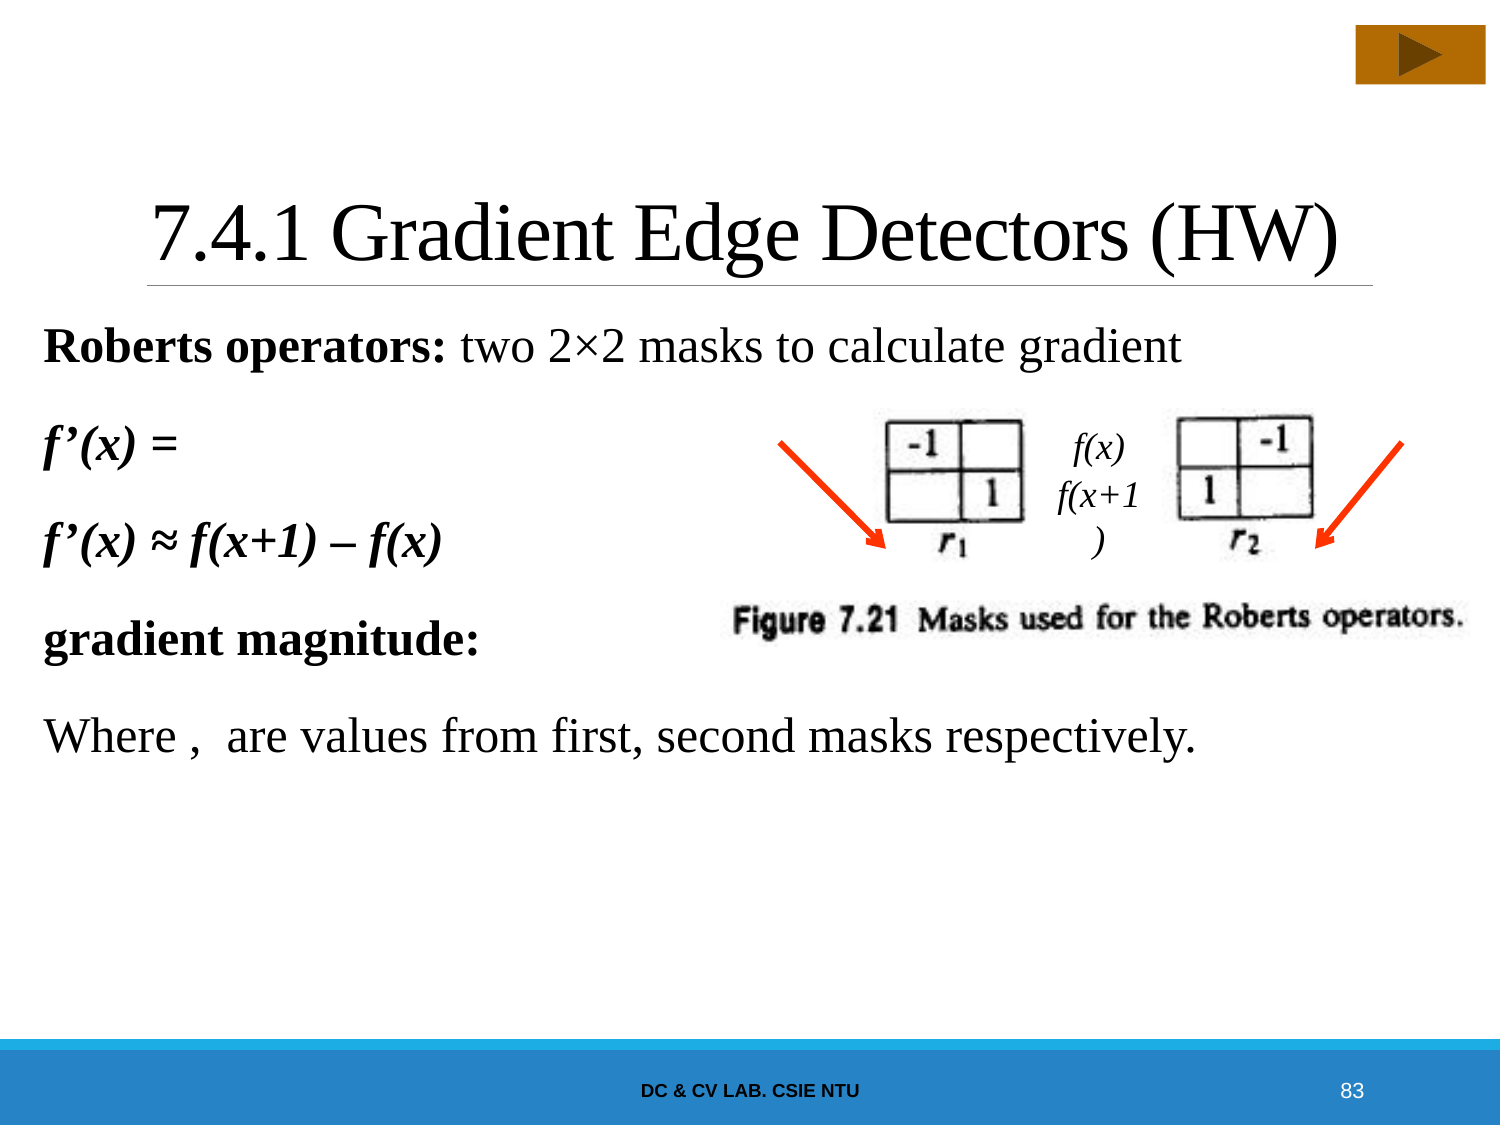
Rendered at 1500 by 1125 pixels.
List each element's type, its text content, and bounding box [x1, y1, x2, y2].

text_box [719, 408, 1474, 648]
footer DC & CV Lab. CSIE NTU [453, 1059, 1047, 1120]
title 7.4.1 Gradient Edge Detectors (HW) [135, 47, 1373, 285]
text_box [1355, 25, 1486, 85]
slide_number 83 [1218, 1059, 1380, 1120]
